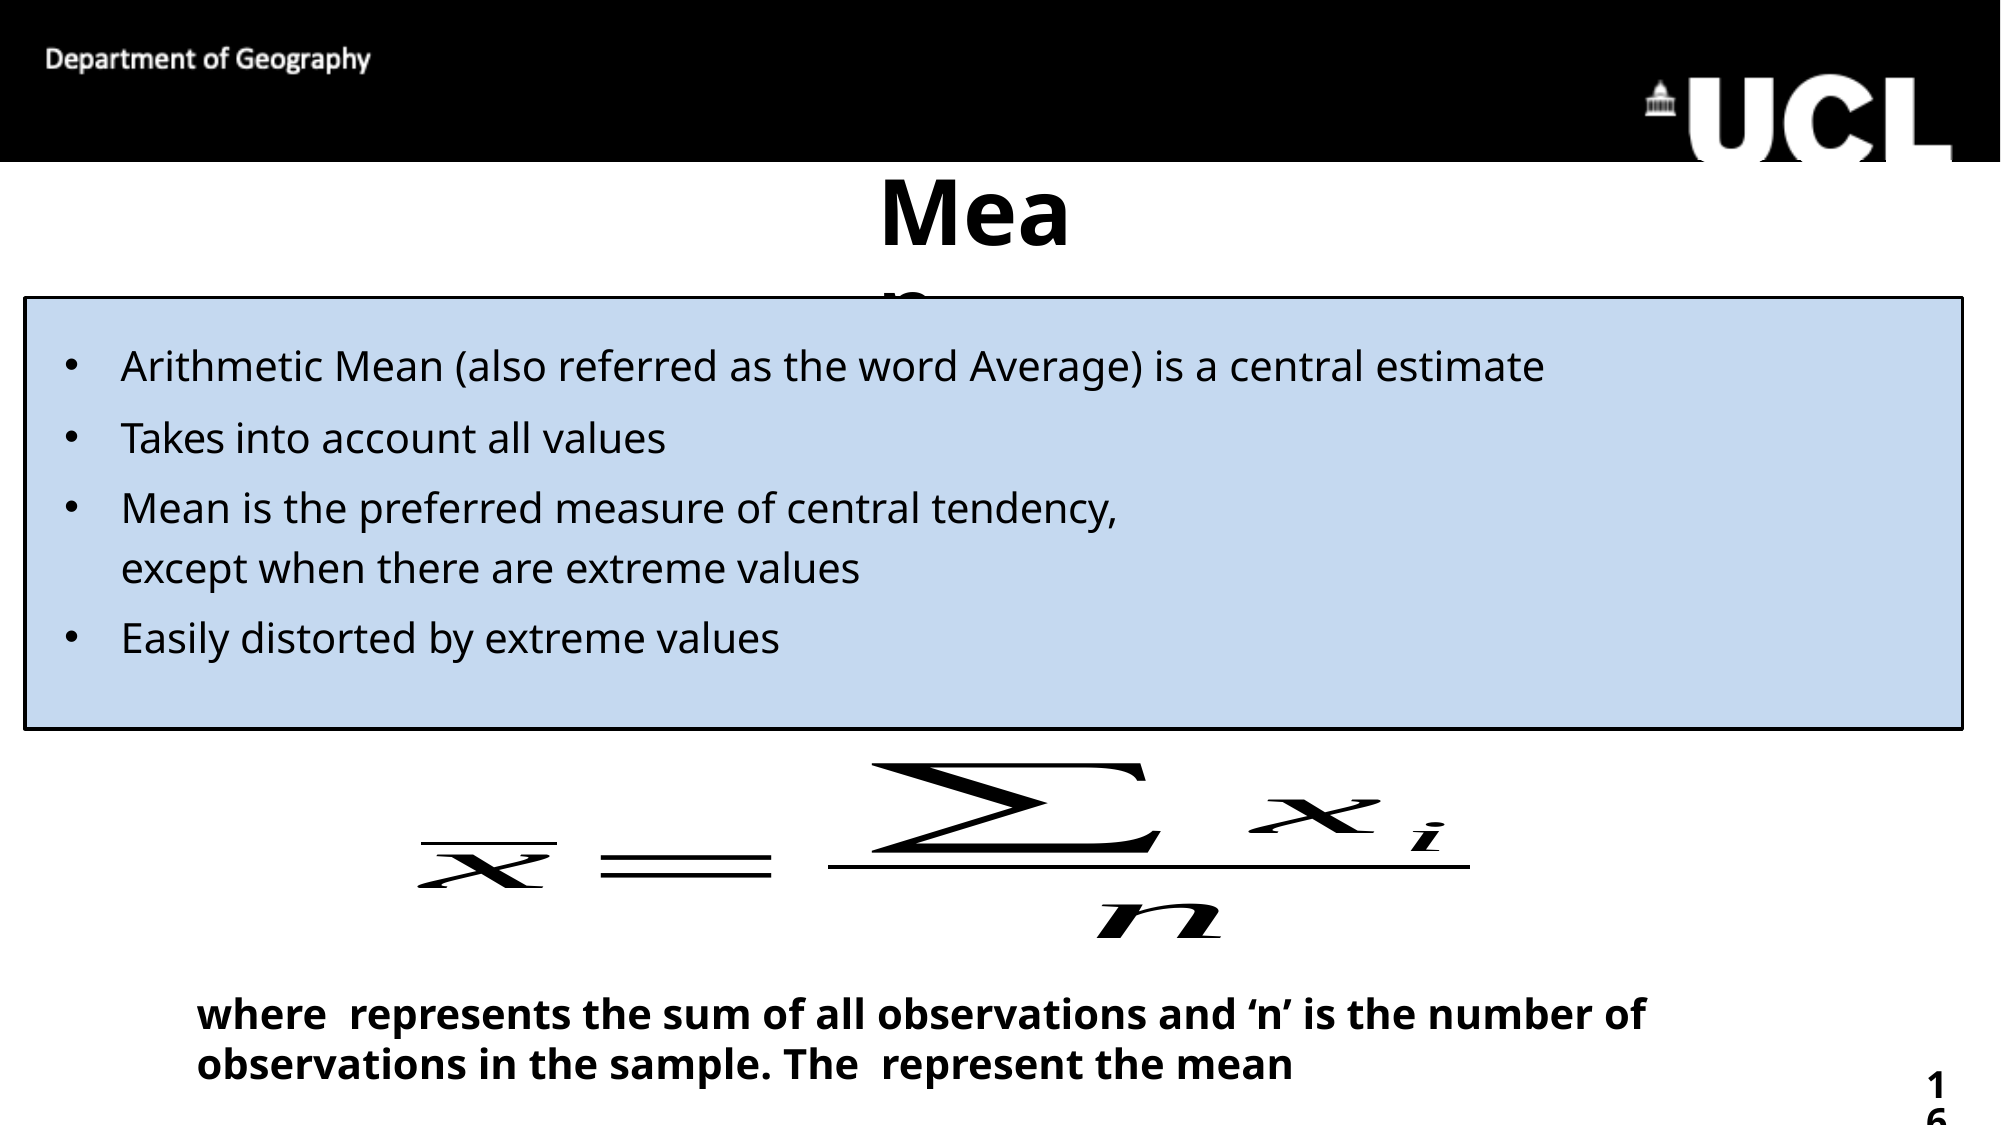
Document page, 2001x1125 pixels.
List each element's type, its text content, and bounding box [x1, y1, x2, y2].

text_box 16 [1911, 1051, 1983, 1122]
picture [0, 0, 2000, 160]
text_box Arithmetic Mean (also referred as the word Average) is a central estimate Takes into account all values Mean is the preferred measure of central tendency, except when there are extreme values Easily distorted by extreme values [62, 317, 1938, 662]
title Mean [875, 163, 1125, 297]
text_box [24, 297, 1963, 729]
